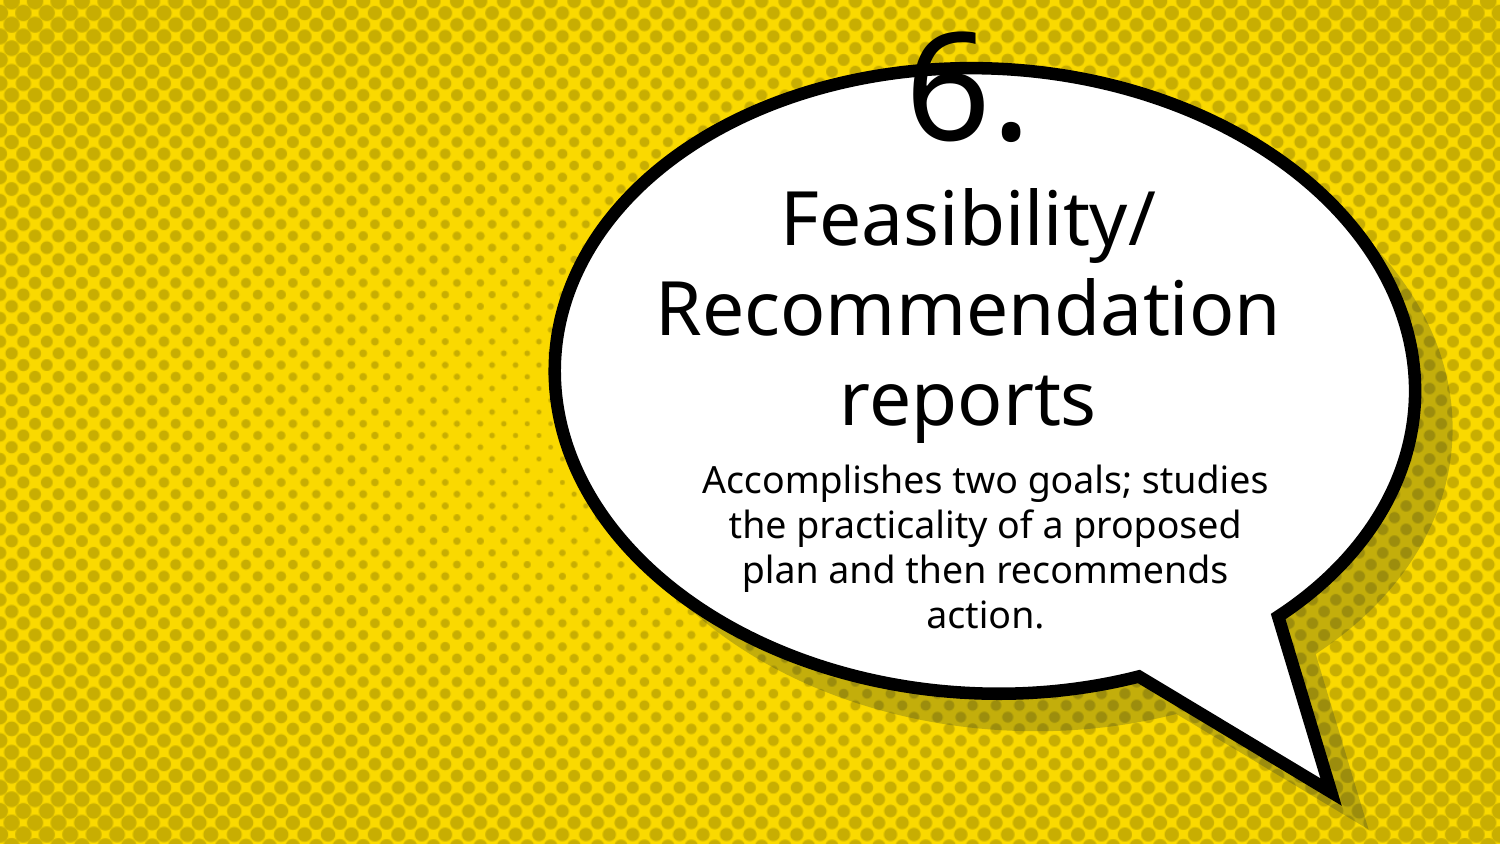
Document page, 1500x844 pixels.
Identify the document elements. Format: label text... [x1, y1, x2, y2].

subtitle Accomplishes two goals; studies the practicality of a proposed plan and then recommends action. [672, 440, 1299, 588]
title 6. Feasibility/Recommendation reports [548, 265, 1389, 456]
